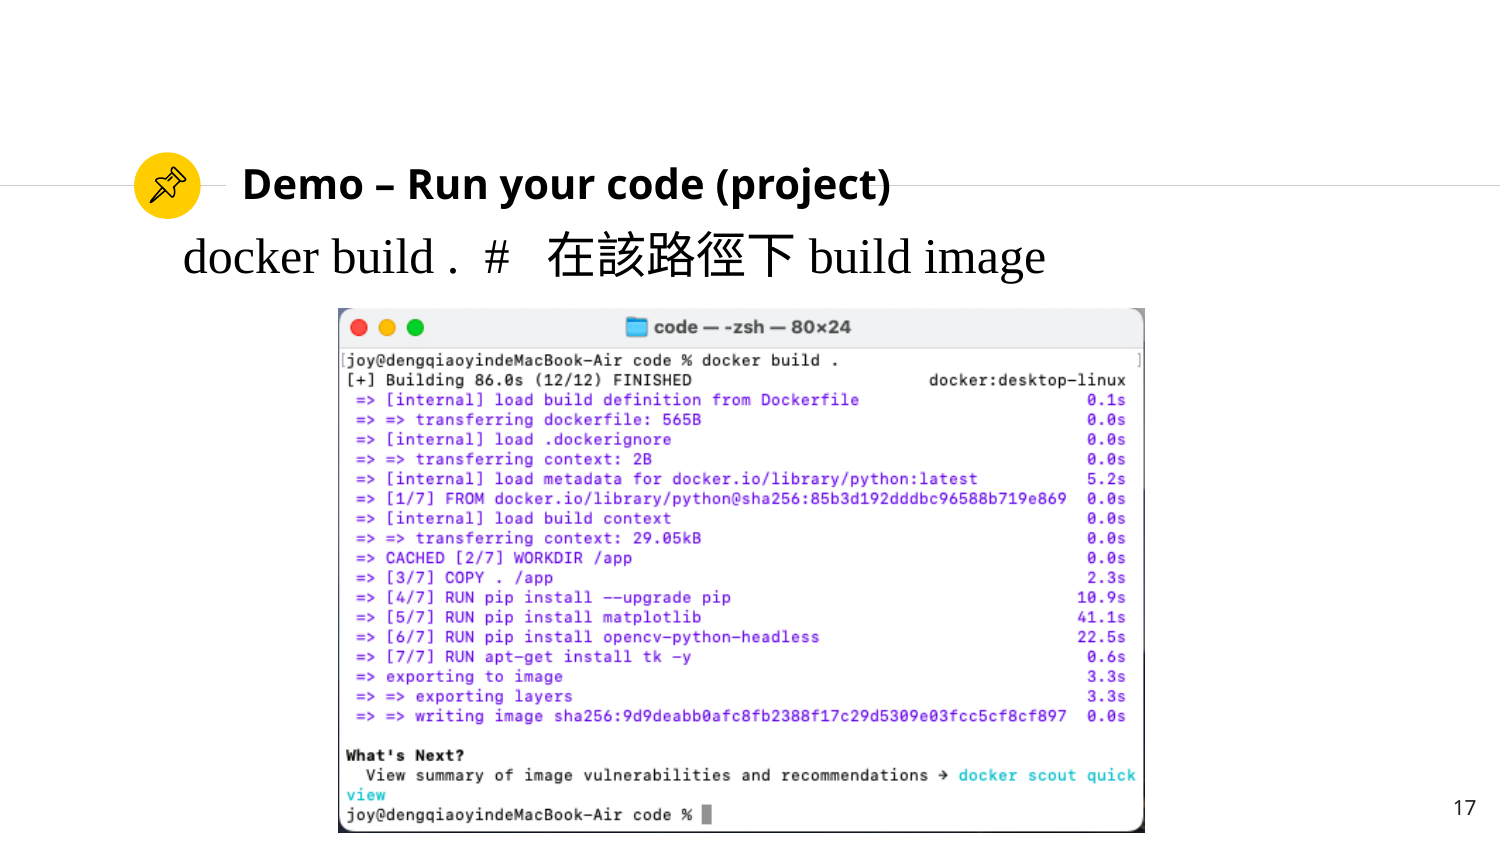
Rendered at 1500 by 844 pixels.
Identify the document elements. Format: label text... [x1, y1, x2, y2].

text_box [150, 166, 186, 203]
list docker build . # 在該路徑下build image [168, 208, 1286, 720]
picture [338, 307, 1145, 833]
slide_number 17 [1401, 779, 1492, 844]
title Demo – Run your code (project) [226, 146, 934, 208]
